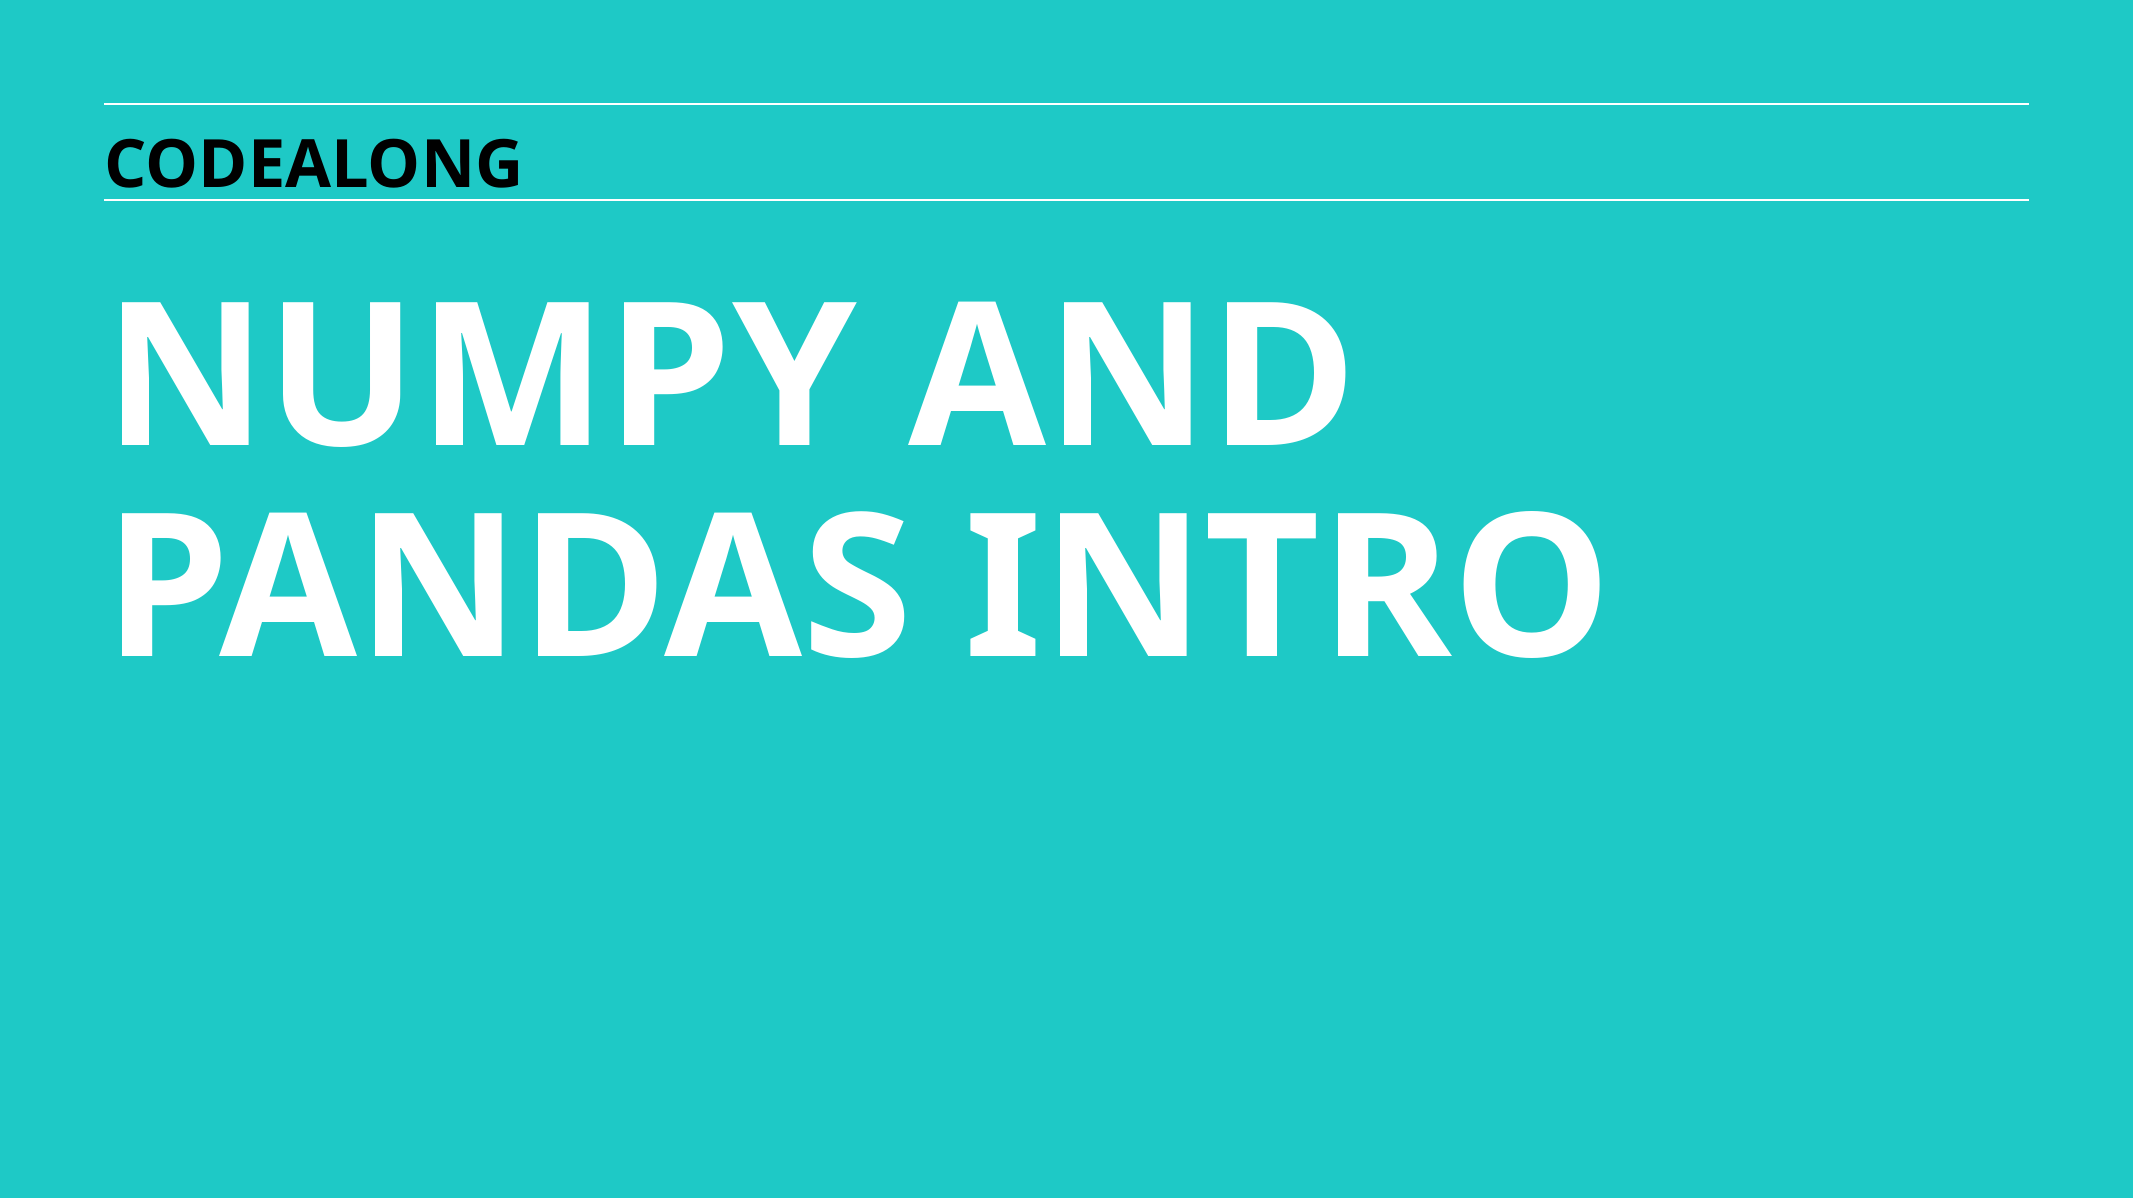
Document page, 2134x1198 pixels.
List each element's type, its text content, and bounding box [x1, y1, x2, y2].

text_box CODEALONG [104, 120, 1771, 192]
text_box NUMPY AND PANDAS INTRO [104, 241, 2030, 703]
